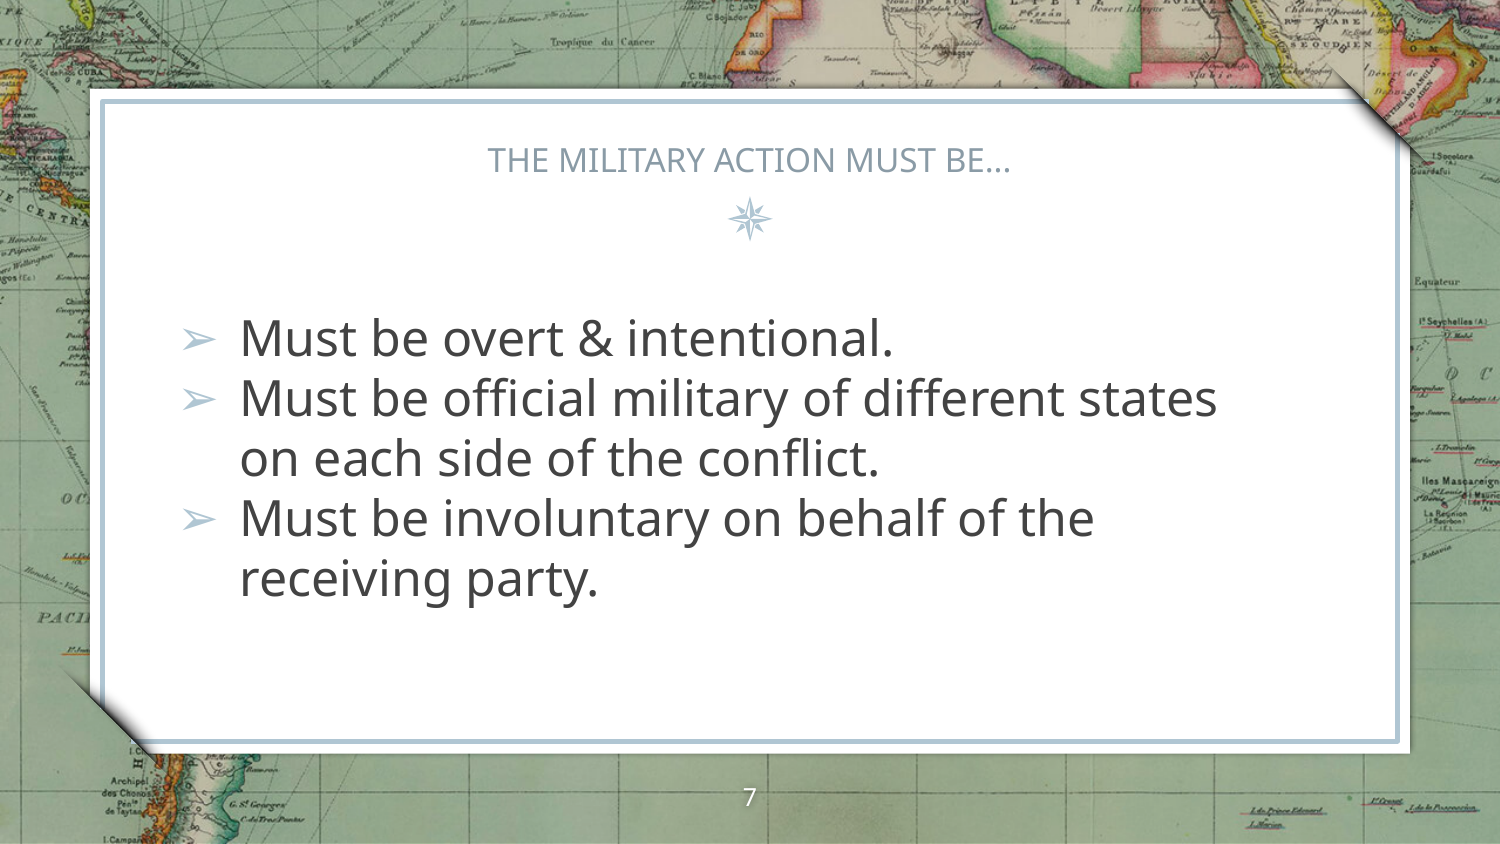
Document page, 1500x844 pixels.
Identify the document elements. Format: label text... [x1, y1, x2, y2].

title THE MILITARY ACTION MUST BE... [164, 88, 1336, 179]
picture [0, 0, 1500, 844]
list Must be overt & intentional. Must be official military of different states on each side of the conflict. Must be involuntary on behalf of the receiving party. [164, 306, 1288, 760]
slide_number ‹#› [705, 753, 795, 844]
